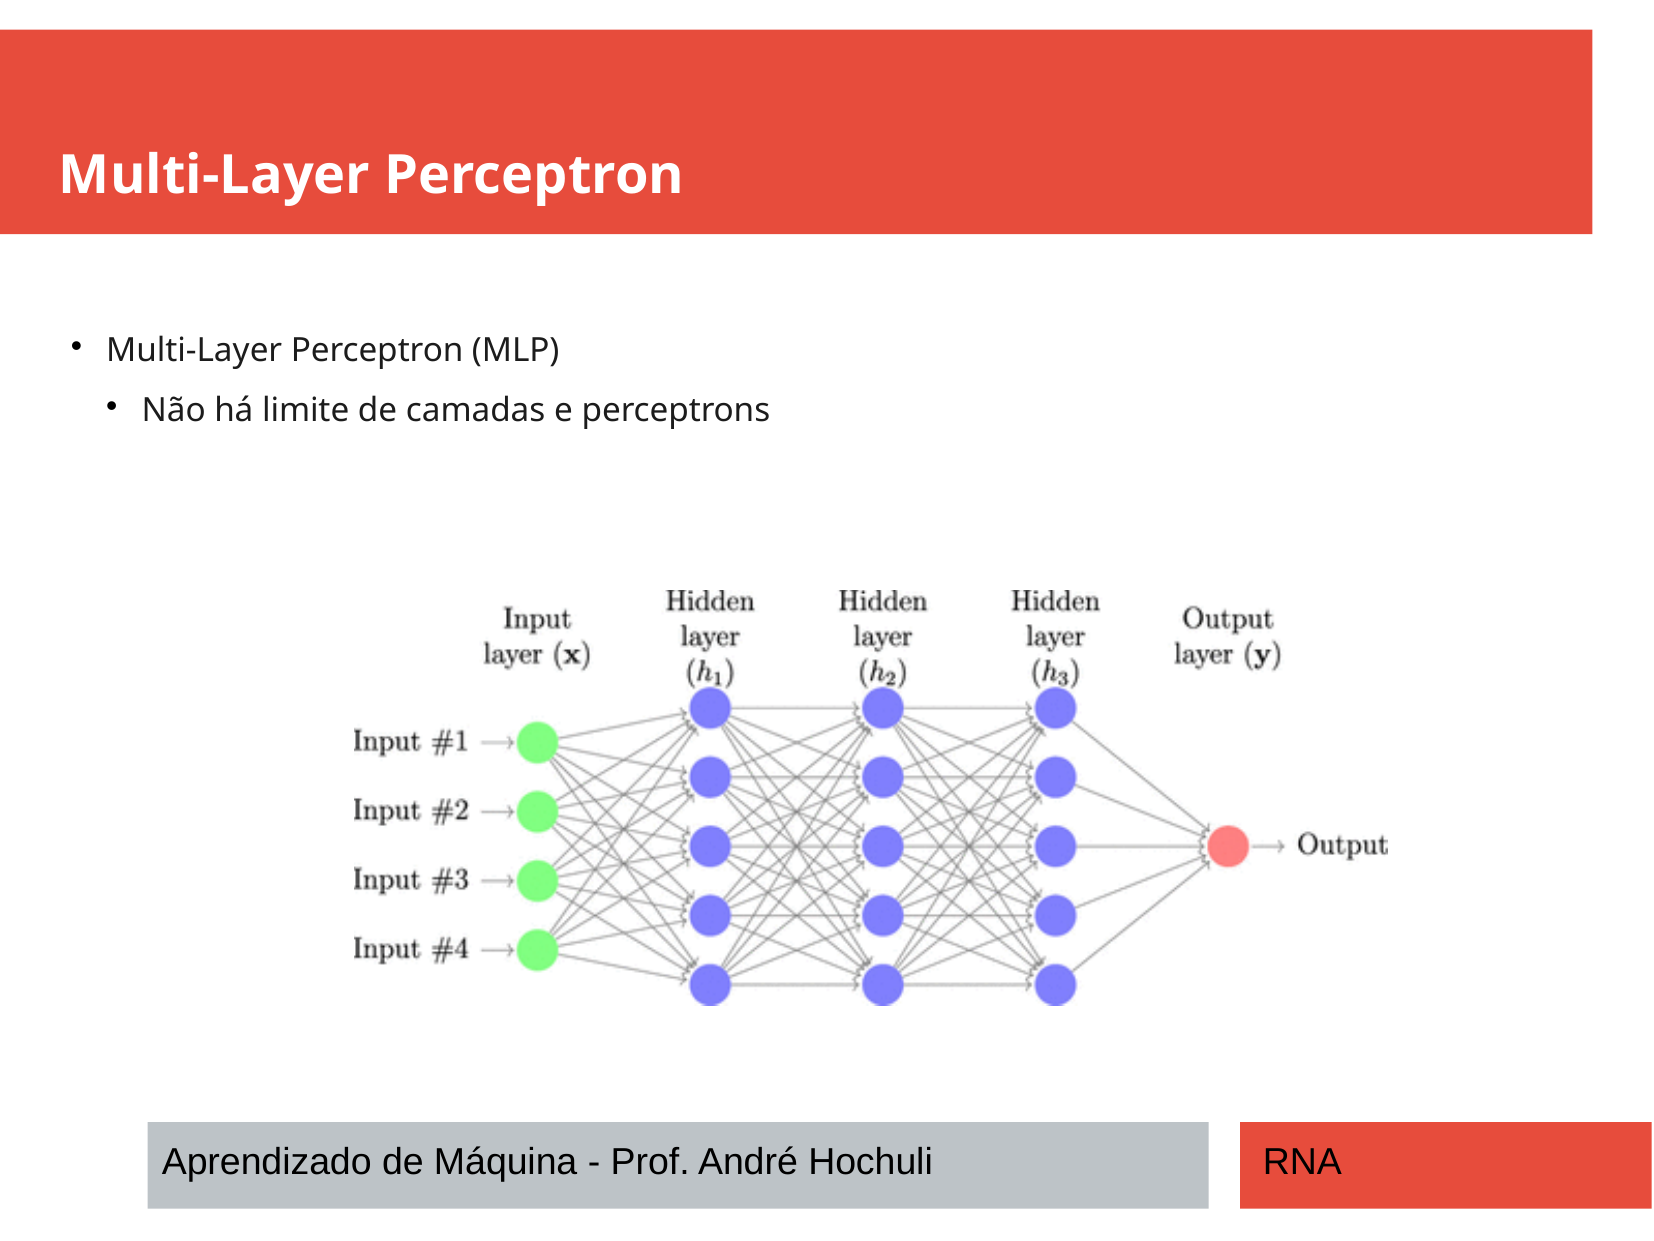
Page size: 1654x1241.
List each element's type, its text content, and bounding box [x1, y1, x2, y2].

text_box Aprendizado de Máquina - Prof. André Hochuli [147, 1130, 1203, 1188]
text_box Multi-Layer Perceptron (MLP) Não há limite de camadas e perceptrons [56, 250, 1594, 1130]
text_box Multi-Layer Perceptron [59, 59, 1593, 205]
picture [354, 590, 1388, 1006]
text_box RNA [1248, 1129, 1622, 1188]
